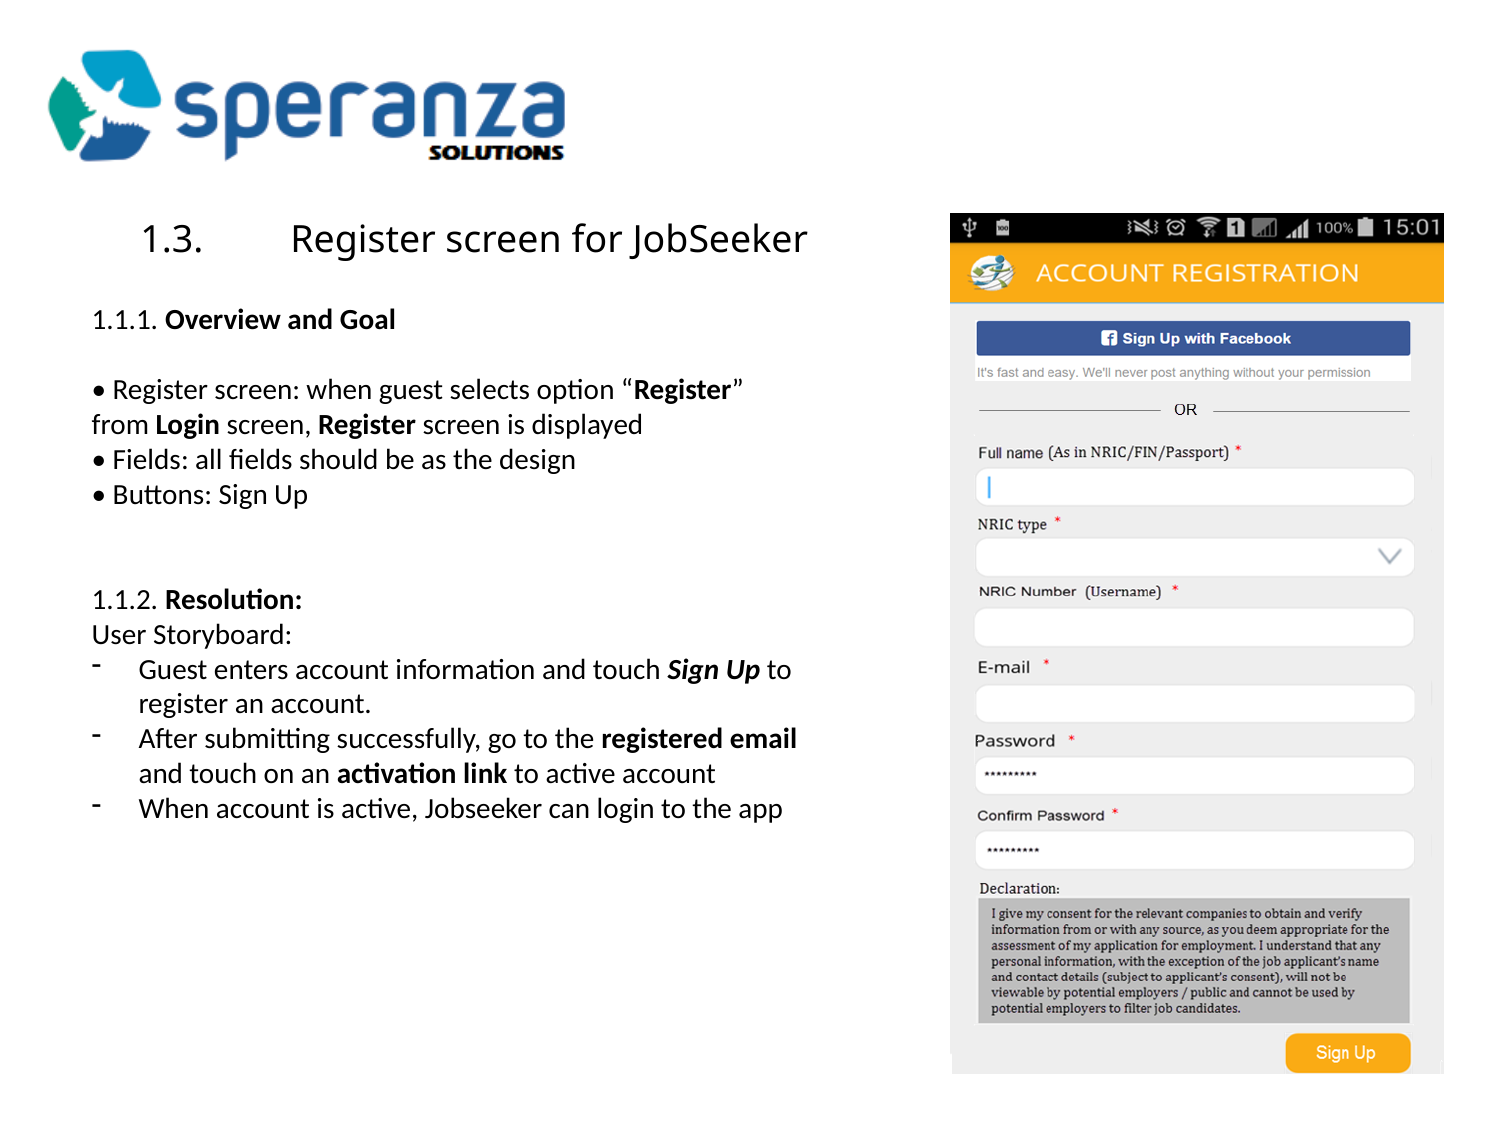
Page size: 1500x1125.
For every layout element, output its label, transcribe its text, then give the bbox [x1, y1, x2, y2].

picture [950, 213, 1444, 1074]
text_box 1.3. Register screen for JobSeeker [125, 208, 824, 268]
picture [17, 19, 601, 193]
text_box 1.1.1. Overview and Goal • Register screen: when guest selects option “Register” from Login screen, Register screen is displayed • Fields: all fields should be as the design • Buttons: Sign Up 1.1.2. Resolution: User Storyboard: Guest enters account information and touch Sign Up to register an account. After submitting successfully, go to the registered email and touch on an activation link to active account When account is active, Jobseeker can login to the app [76, 292, 817, 833]
